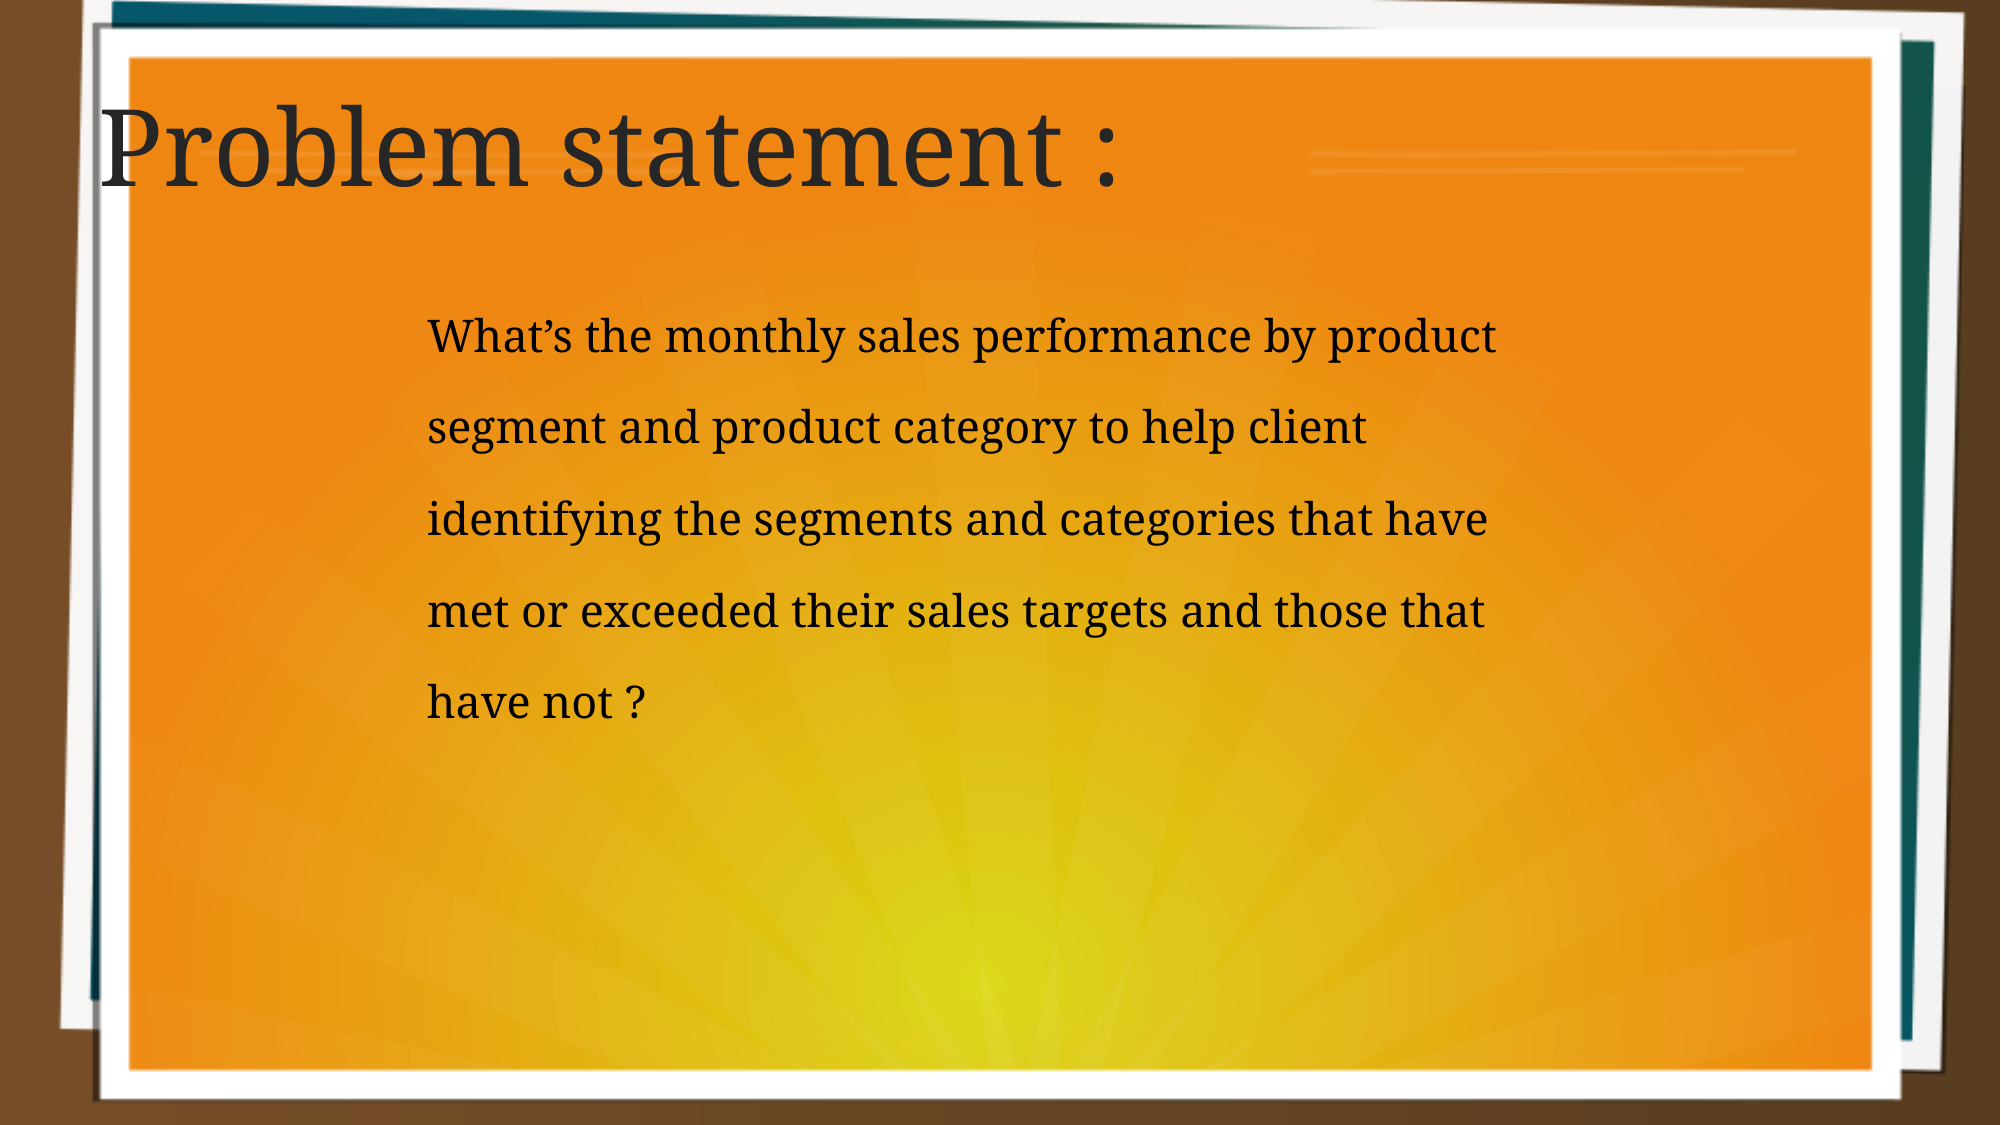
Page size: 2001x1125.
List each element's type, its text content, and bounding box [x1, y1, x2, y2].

text_box What’s the monthly sales performance by product segment and product category to help client identifying the segments and categories that have met or exceeded their sales targets and those that have not ? [412, 257, 1588, 736]
text_box Problem statement : [83, 71, 1733, 216]
picture [0, 0, 2000, 1125]
